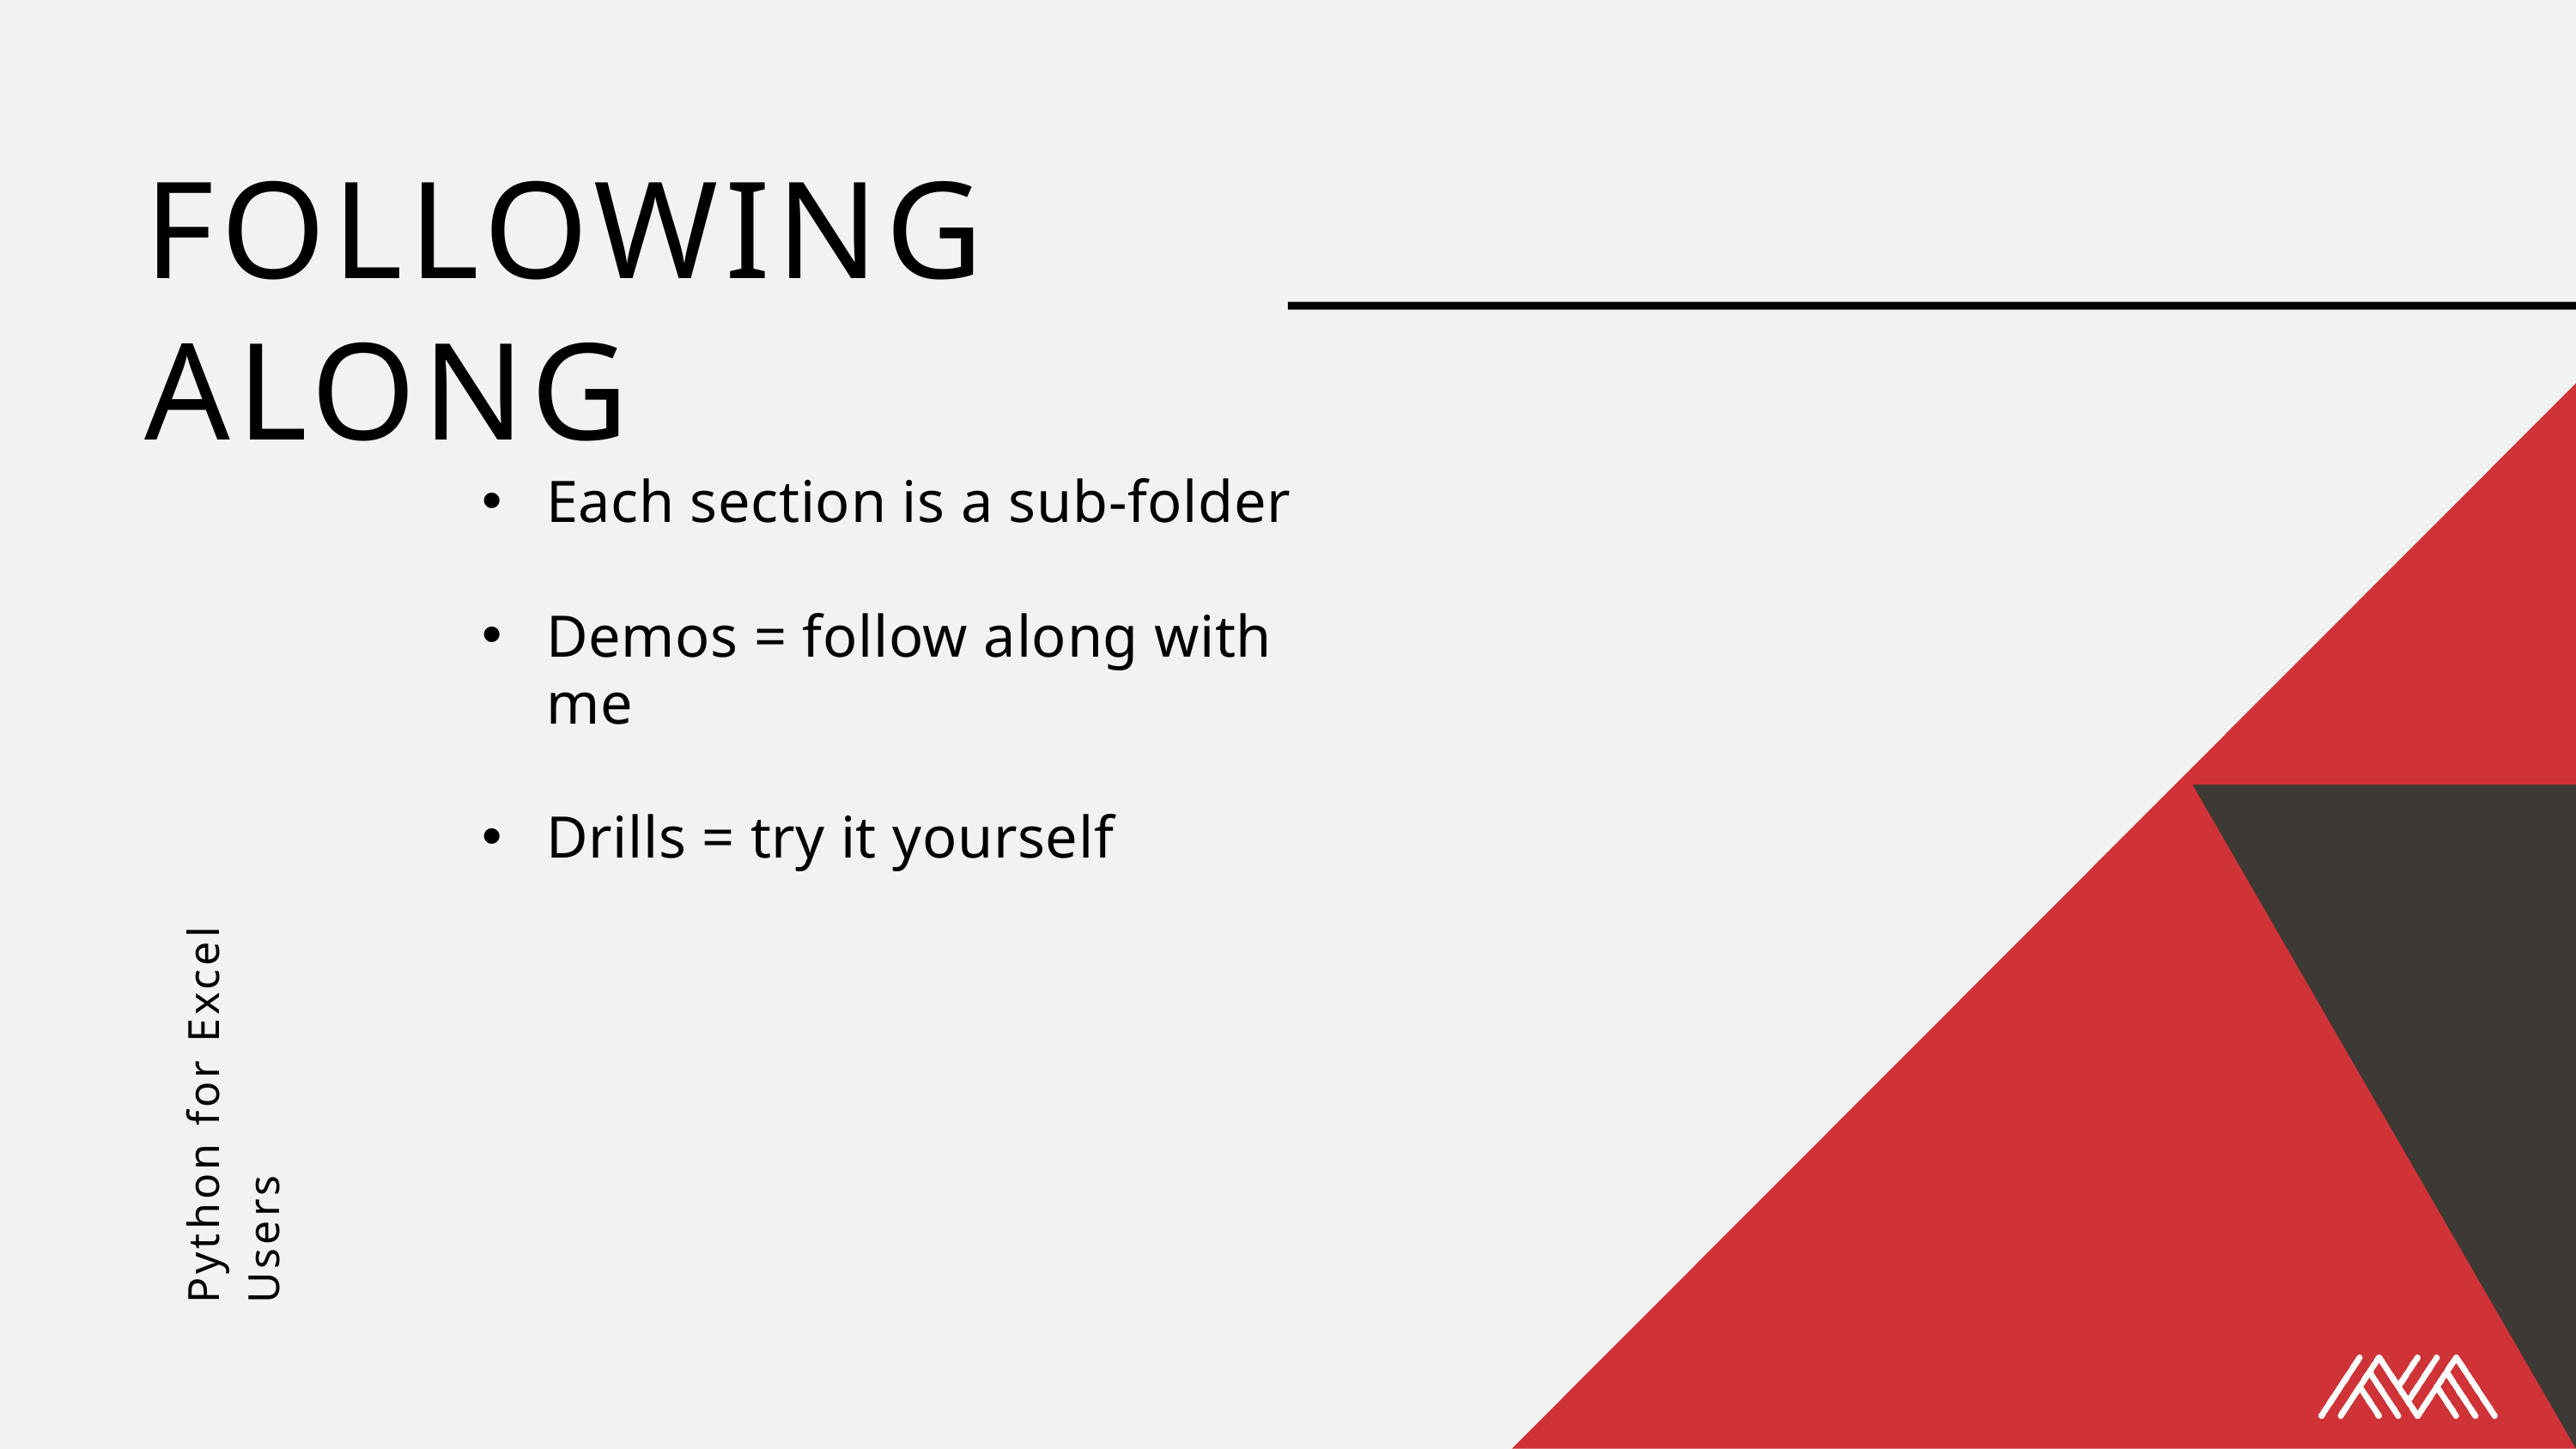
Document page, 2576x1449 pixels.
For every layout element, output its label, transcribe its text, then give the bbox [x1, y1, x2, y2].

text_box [1510, 384, 2576, 1448]
picture [2267, 1303, 2551, 1449]
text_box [2192, 784, 2576, 1449]
text_box Each section is a sub-folder Demos = follow along with me Drills = try it yourself [482, 467, 1314, 1003]
text_box [1287, 301, 2576, 310]
text_box Python for Excel Users [167, 790, 289, 1304]
text_box FOLLOWING ALONG [144, 144, 1212, 467]
